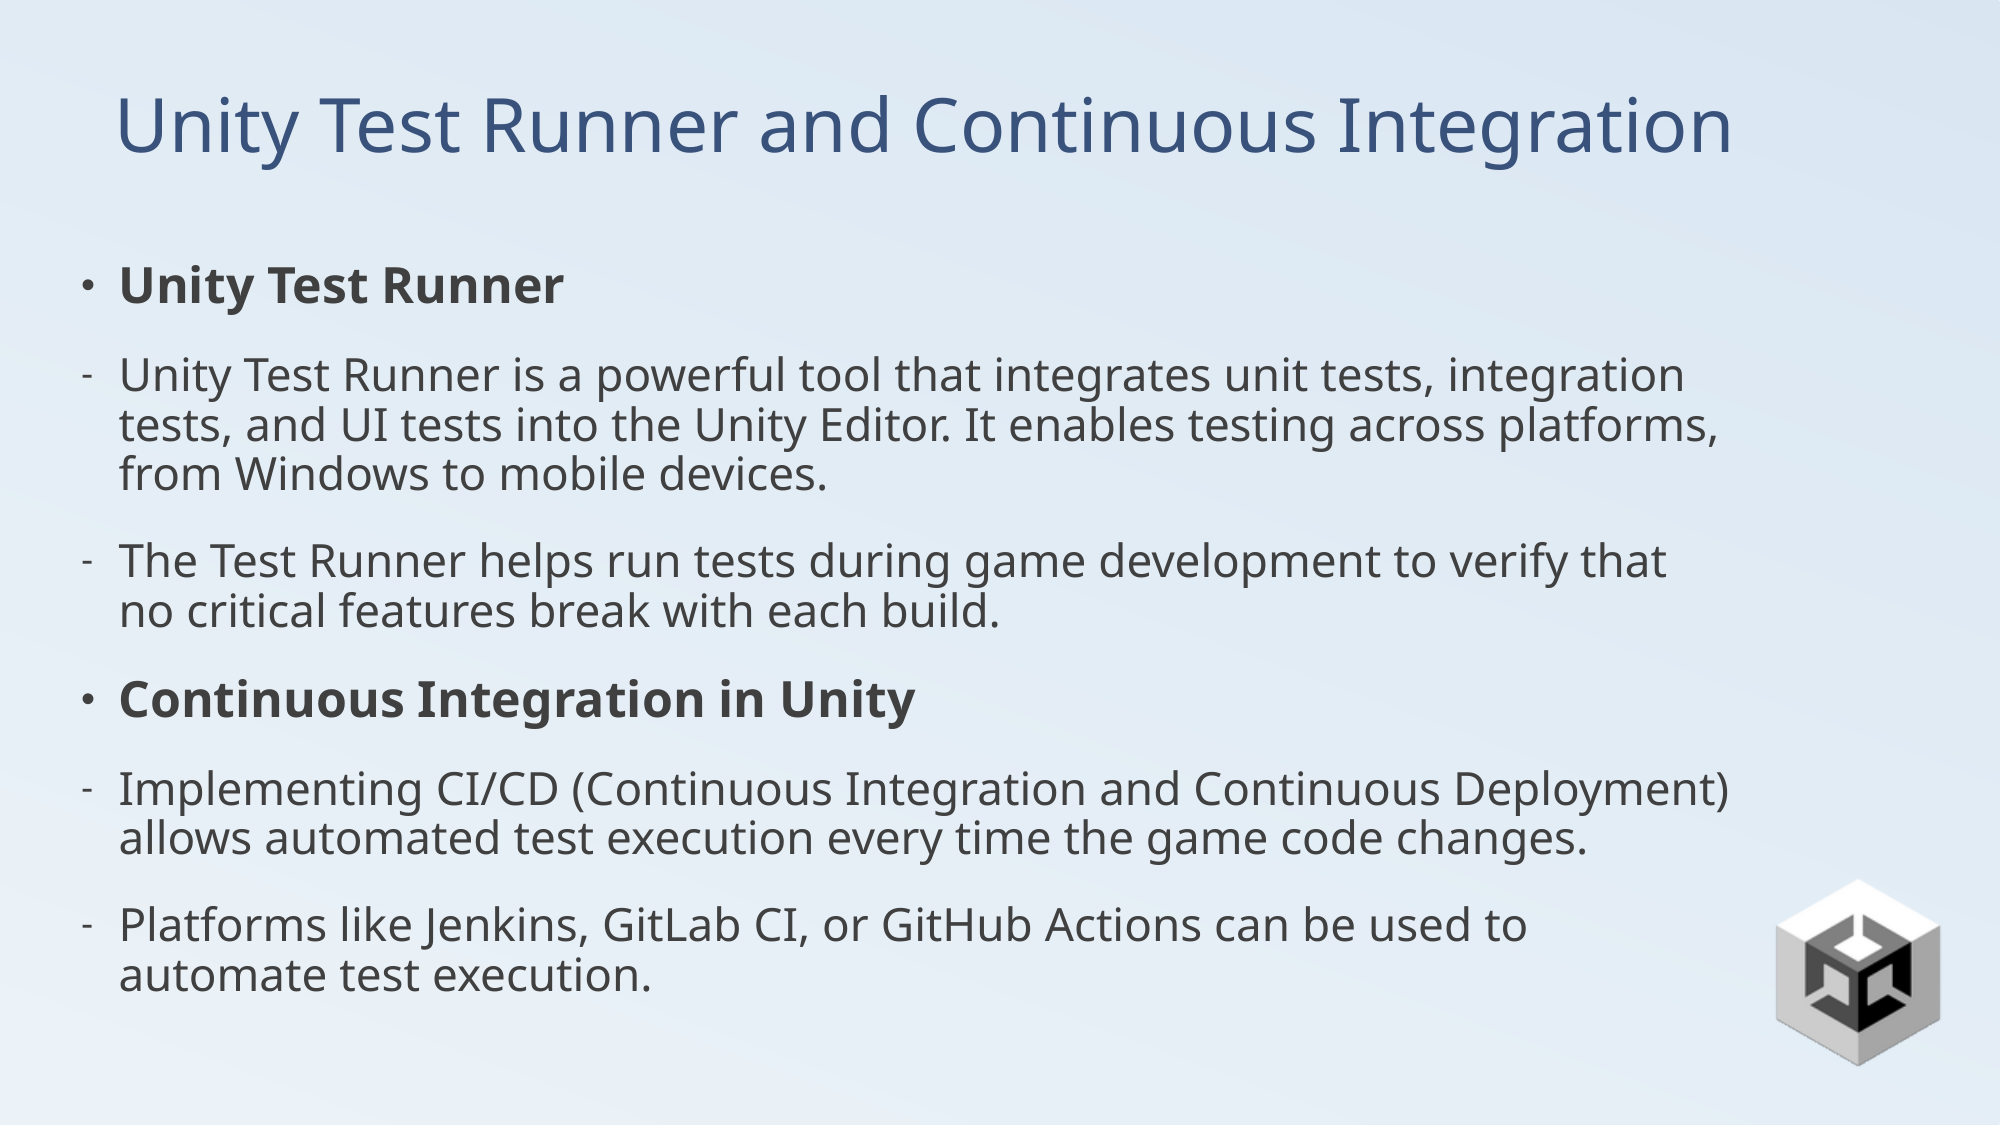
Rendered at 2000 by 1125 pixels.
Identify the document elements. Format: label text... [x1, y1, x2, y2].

picture [1758, 872, 1959, 1073]
text_box Unity Test Runner and Continuous Integration [99, 87, 1934, 263]
text_box Unity Test Runner Unity Test Runner is a powerful tool that integrates unit tests, integration tests, and UI tests into the Unity Editor. It enables testing across platforms, from Windows to mobile devices. The Test Runner helps run tests during game development to verify that no critical features break with each build. Continuous Integration in Unity Implementing CI/CD (Continuous Integration and Continuous Deployment) allows automated test execution every time the game code changes. Platforms like Jenkins, GitLab CI, or GitHub Actions can be used to automate test execution. [66, 253, 1750, 941]
